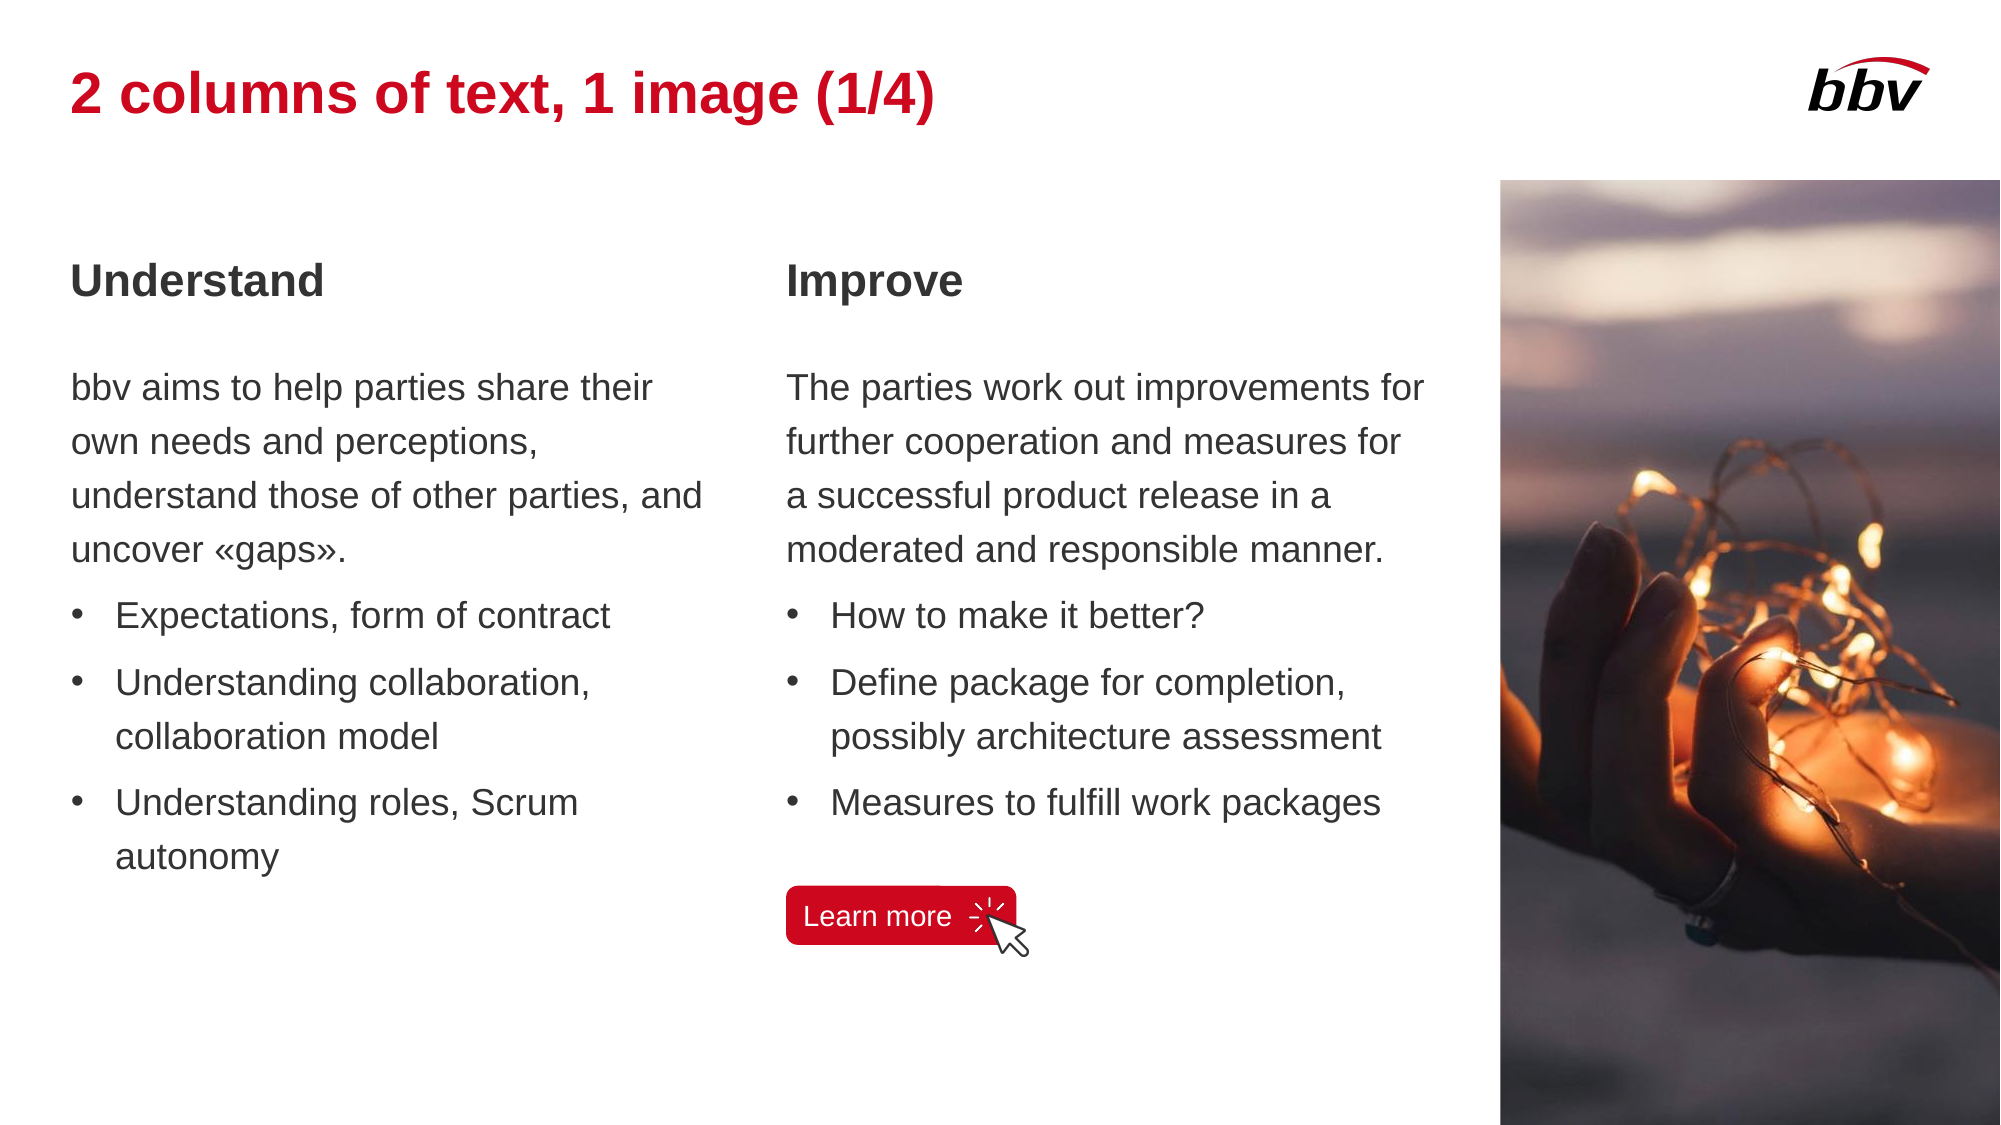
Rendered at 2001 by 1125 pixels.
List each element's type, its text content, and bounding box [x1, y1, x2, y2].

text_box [968, 885, 1029, 957]
list The parties work out improvements for further cooperation and measures for a successful product release in a moderated and responsible manner. How to make it better? Define package for completion, possibly architecture assessment Measures to fulfill work packages [786, 353, 1430, 1055]
title 2 columns of text, 1 image (1/4) [70, 0, 1666, 181]
list bbv aims to help parties share their own needs and perceptions, understand those of other parties, and uncover «gaps». Expectations, form of contract Understanding collaboration, collaboration model Understanding roles, Scrum autonomy [70, 353, 716, 1055]
picture [1808, 57, 1930, 111]
list Improve [786, 250, 1430, 307]
text_box Learn more [785, 884, 1006, 946]
picture [1500, 179, 2000, 1125]
list Understand [70, 250, 716, 307]
